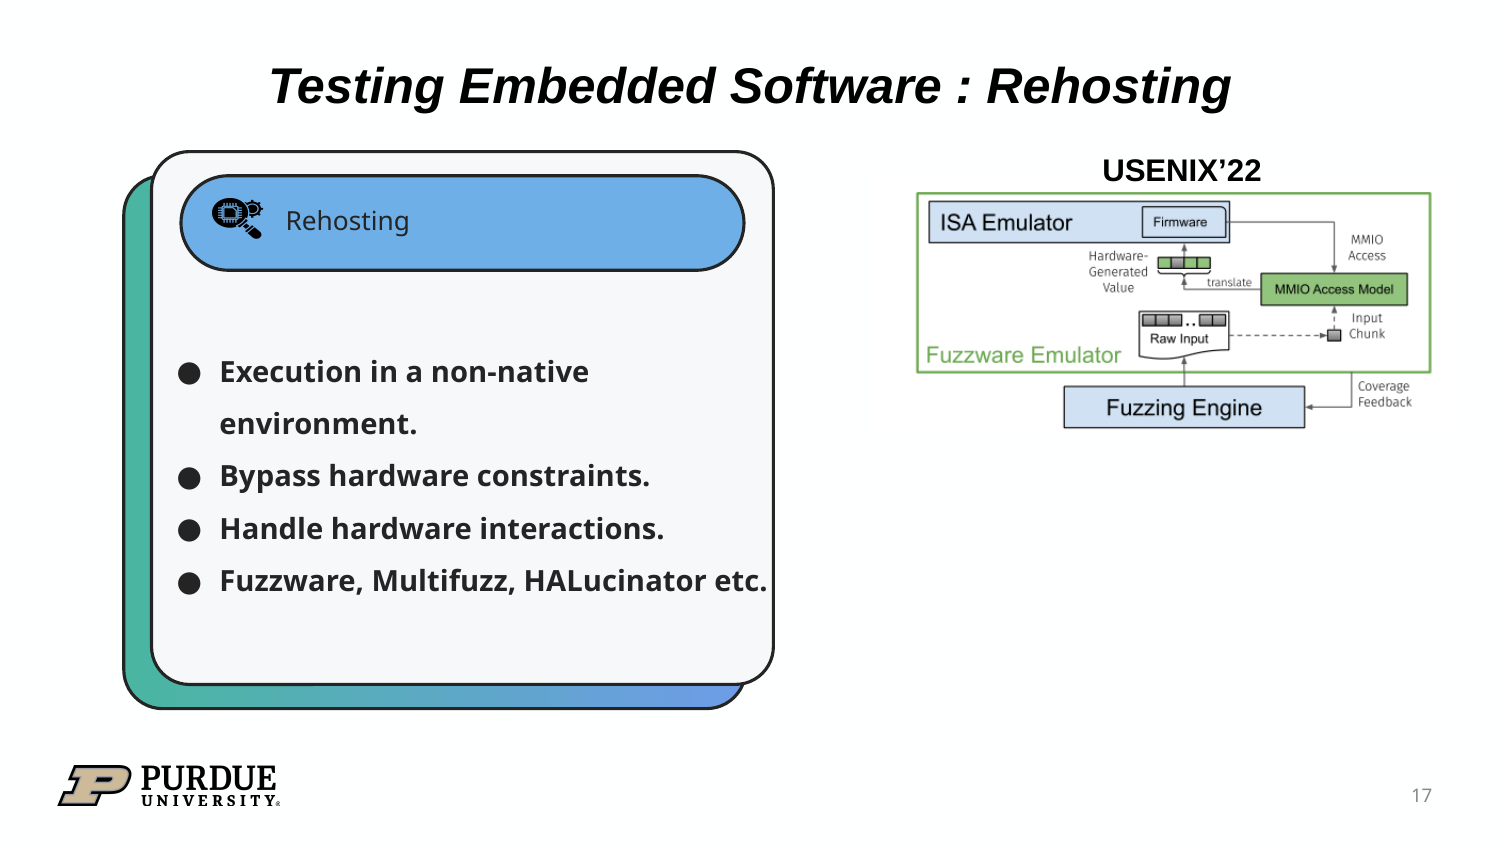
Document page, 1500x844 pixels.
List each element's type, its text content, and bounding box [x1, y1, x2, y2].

text_box USENIX’22 [982, 151, 1382, 173]
title Testing Embedded Software : Rehosting [57, 47, 1444, 120]
picture [871, 174, 1453, 442]
picture [57, 765, 280, 806]
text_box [123, 151, 774, 709]
slide_number ‹#› [1308, 773, 1444, 819]
